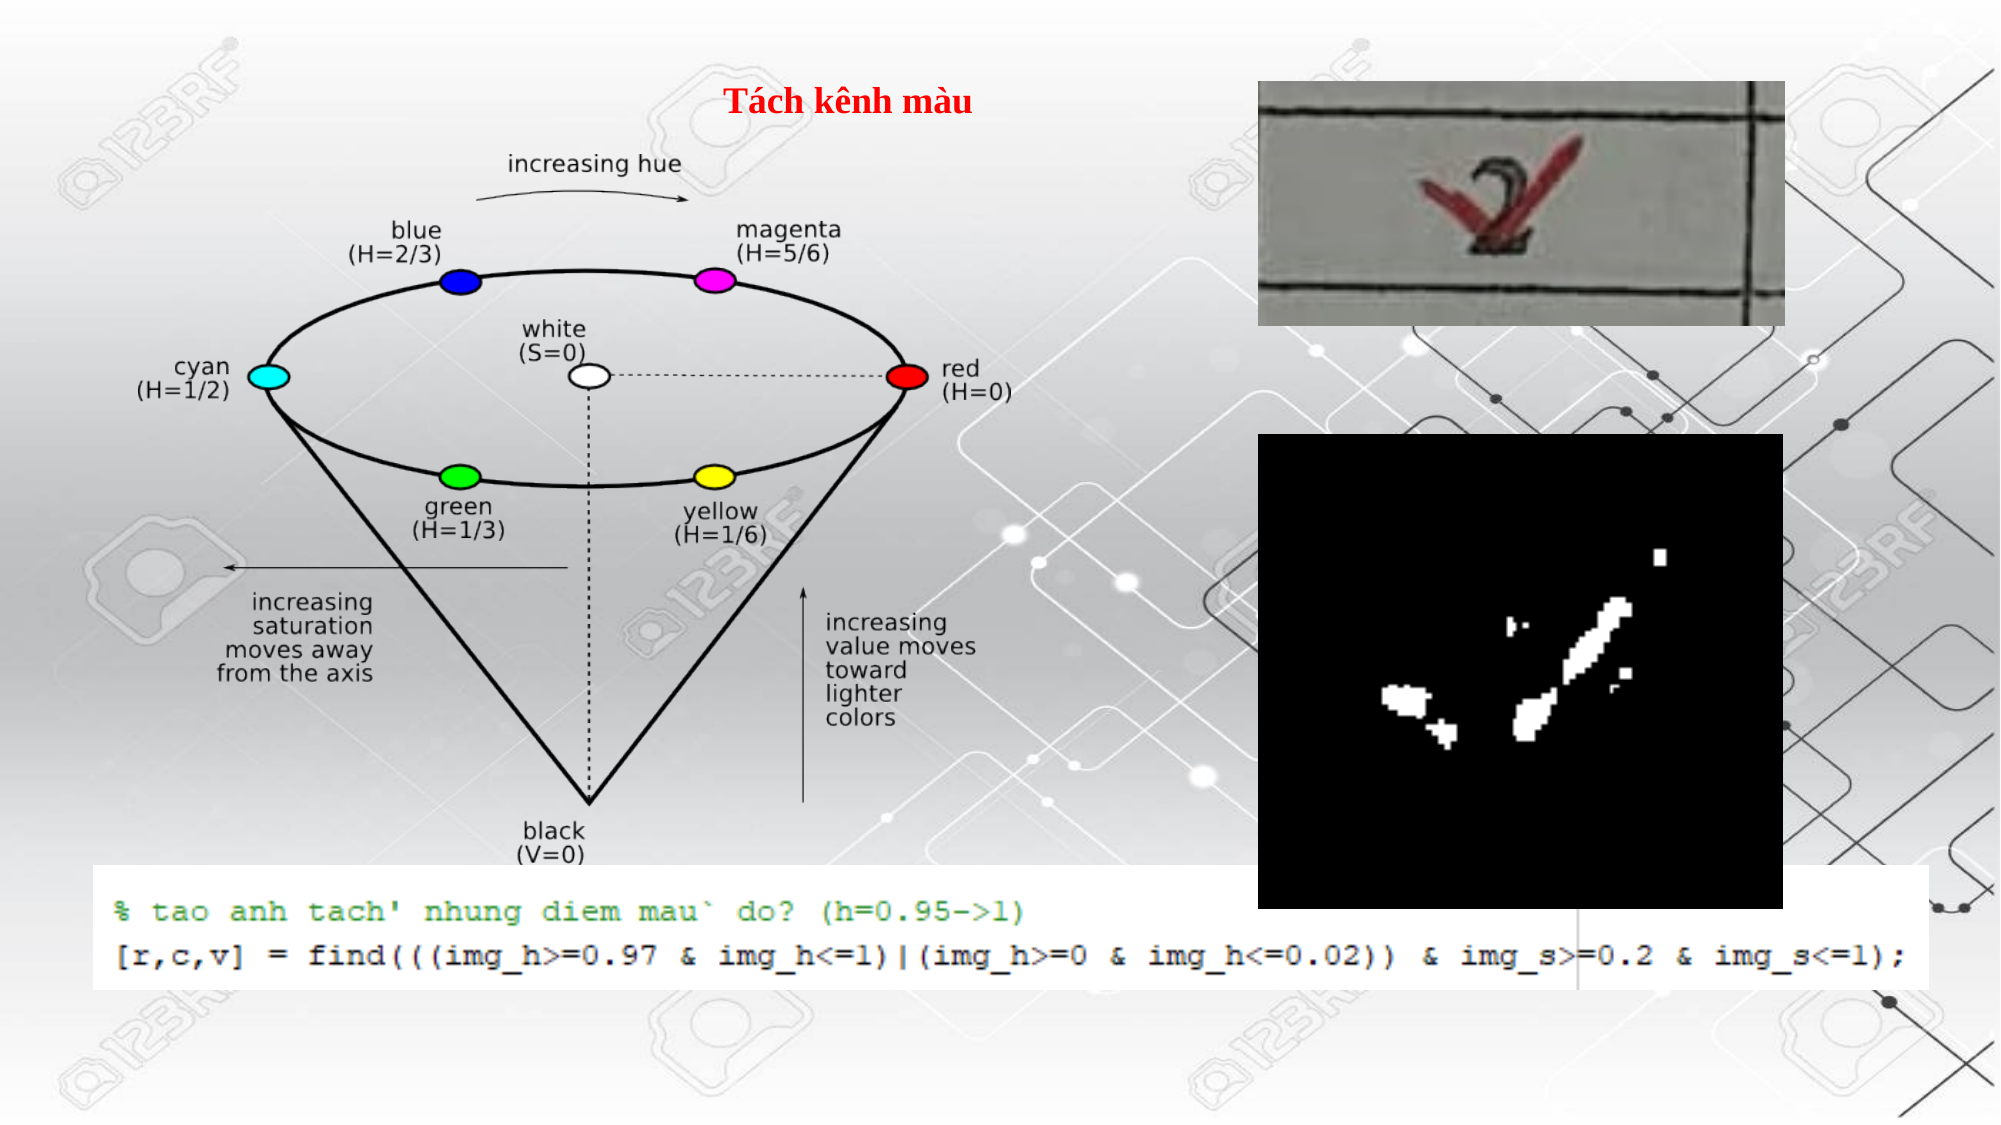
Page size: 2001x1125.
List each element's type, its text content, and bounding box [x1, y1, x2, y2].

picture [0, 0, 2001, 1125]
text_box Tách kênh màu [708, 65, 988, 129]
